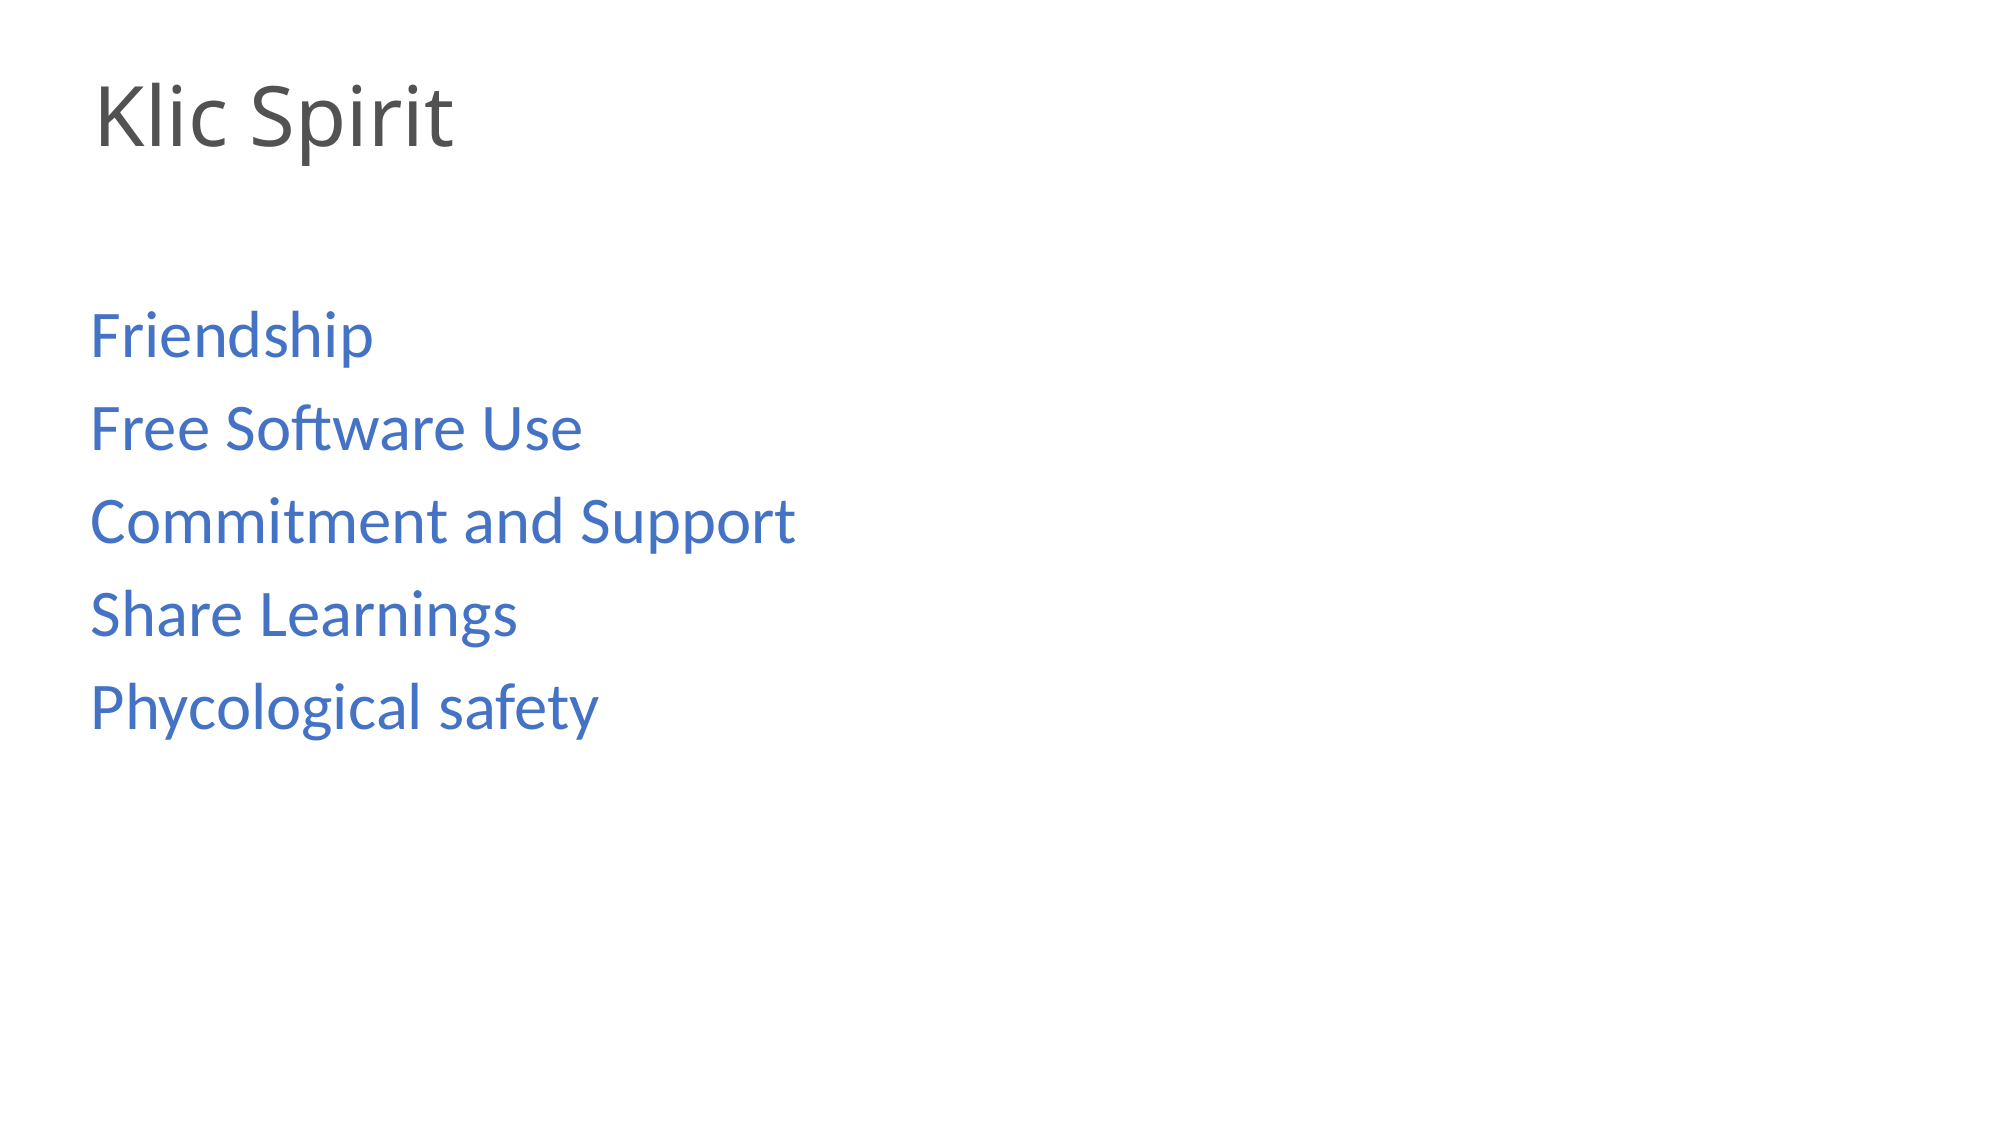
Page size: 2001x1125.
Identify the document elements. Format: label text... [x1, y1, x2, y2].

title Klic Spirit [93, 65, 1901, 174]
list Friendship Free Software Use Commitment and Support Share Learnings Phycological safety [75, 292, 1884, 365]
